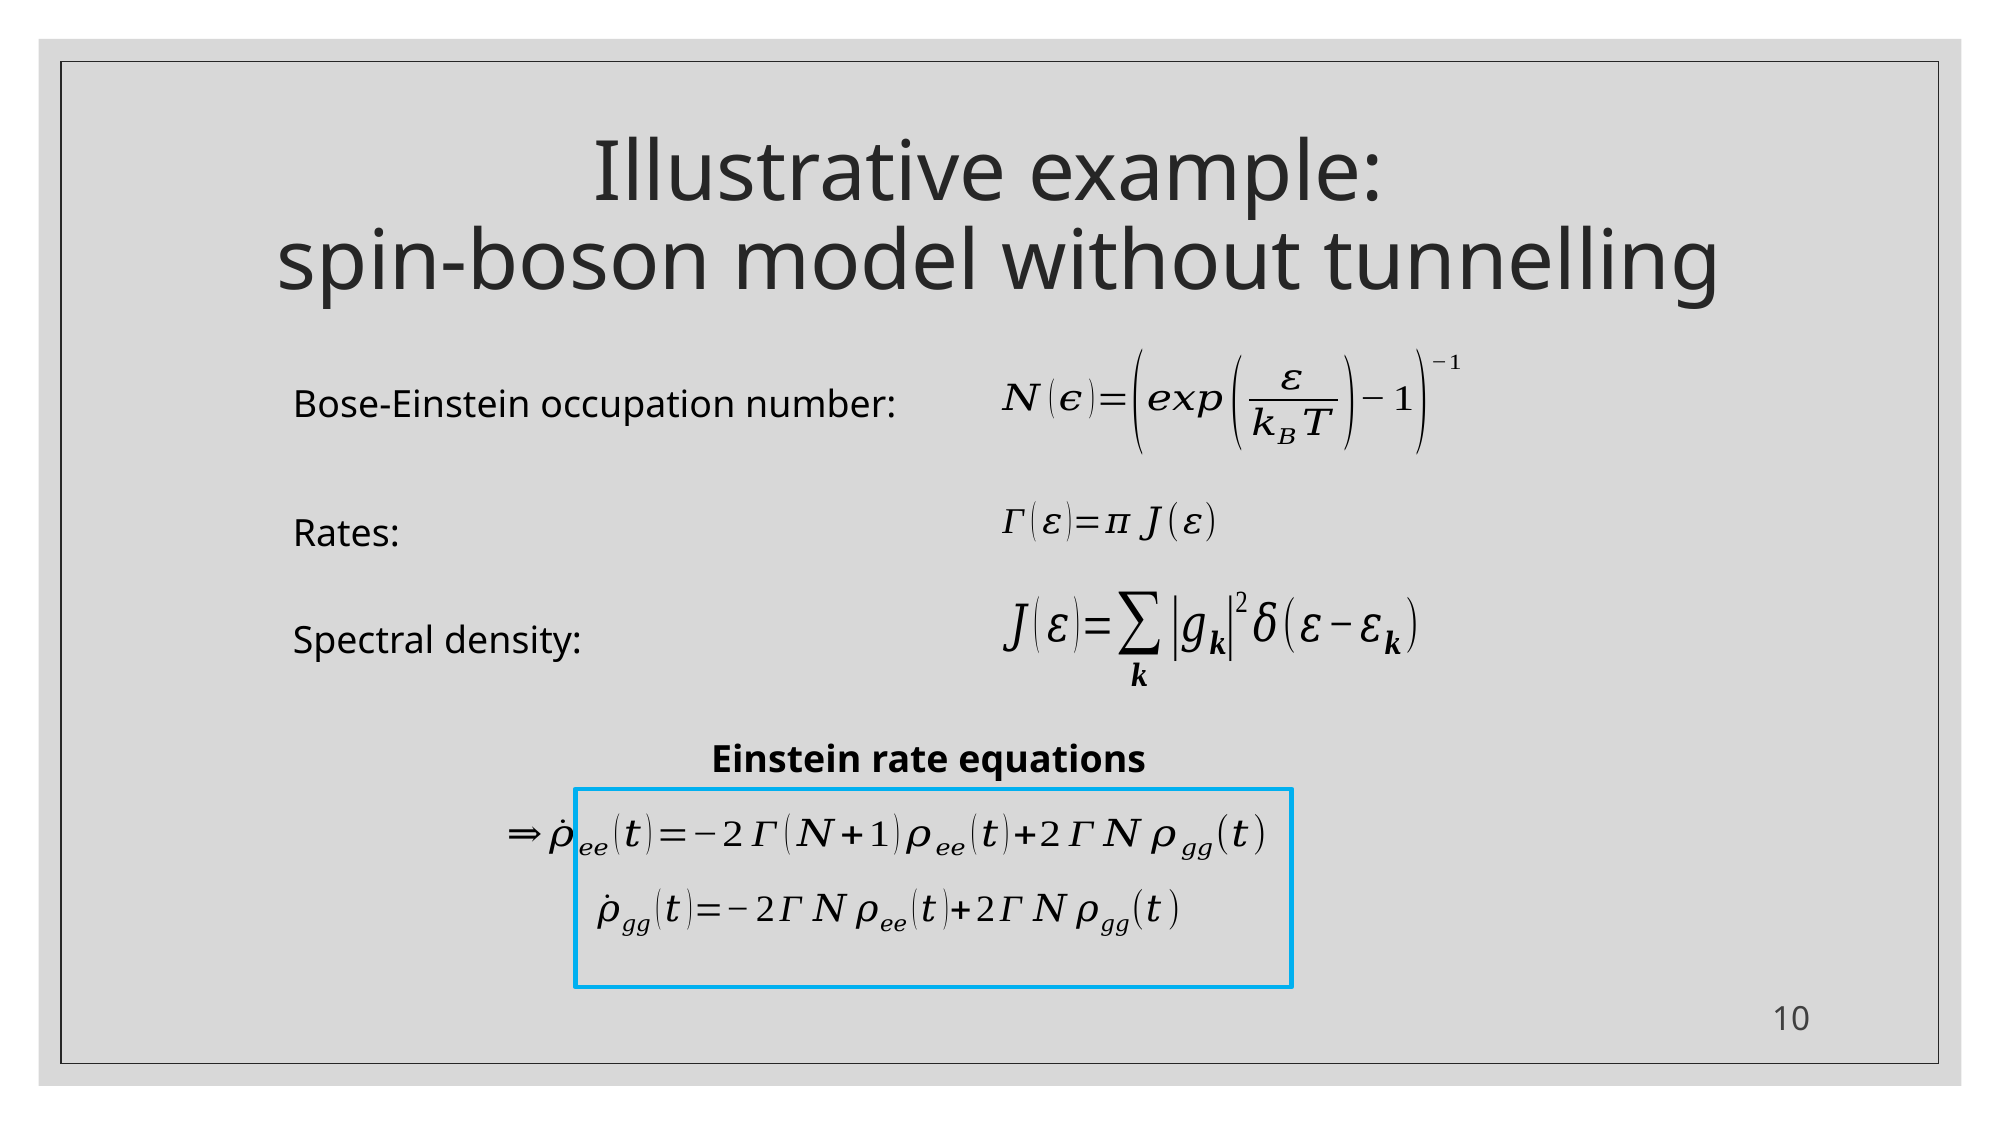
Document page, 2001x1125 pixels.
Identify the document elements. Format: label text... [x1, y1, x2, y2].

text_box Spectral density: [278, 608, 934, 668]
text_box [574, 788, 1293, 988]
text_box Bose-Einstein occupation number: [278, 372, 934, 433]
title Illustrative example: spin-boson model without tunnelling [174, 105, 1825, 331]
text_box Einstein rate equations [696, 727, 1170, 788]
slide_number 10 [1687, 990, 1825, 1050]
text_box Rates: [278, 501, 934, 562]
